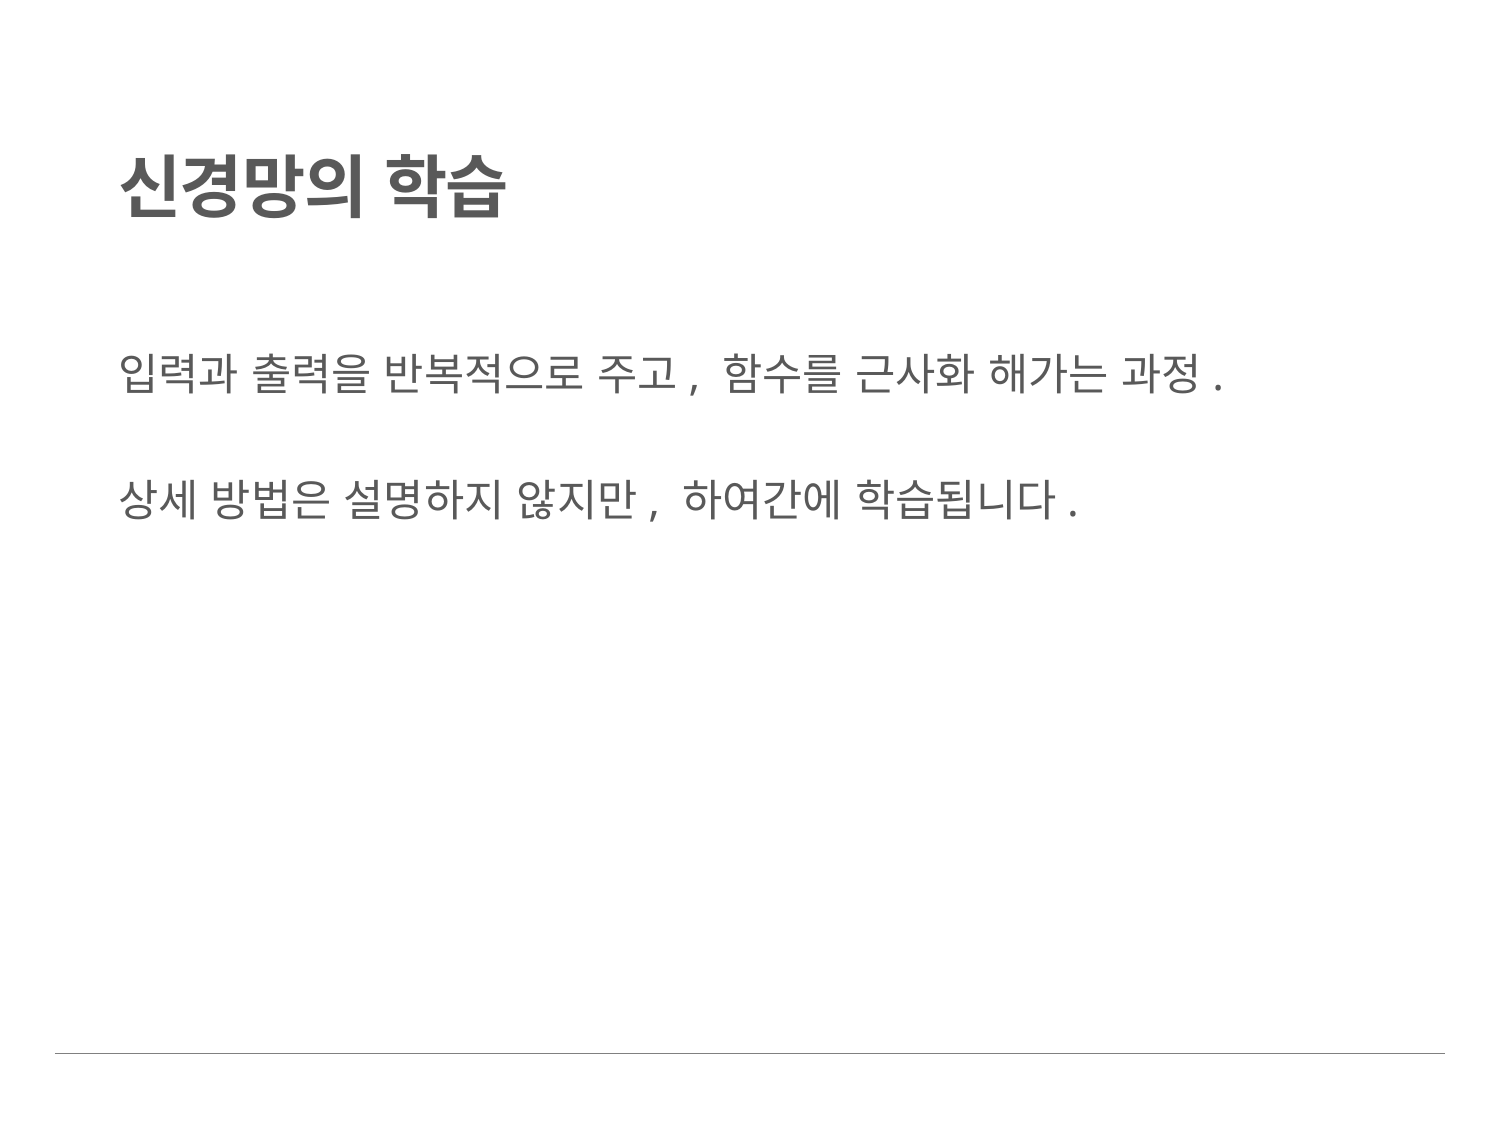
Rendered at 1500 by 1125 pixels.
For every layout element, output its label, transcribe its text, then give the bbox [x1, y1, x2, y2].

title 신경망의 학습 [103, 137, 1397, 244]
list 입력과 출력을 반복적으로 주고, 함수를 근사화 해가는 과정. 상세 방법은 설명하지 않지만, 하여간에 학습됩니다. [103, 345, 1397, 1059]
